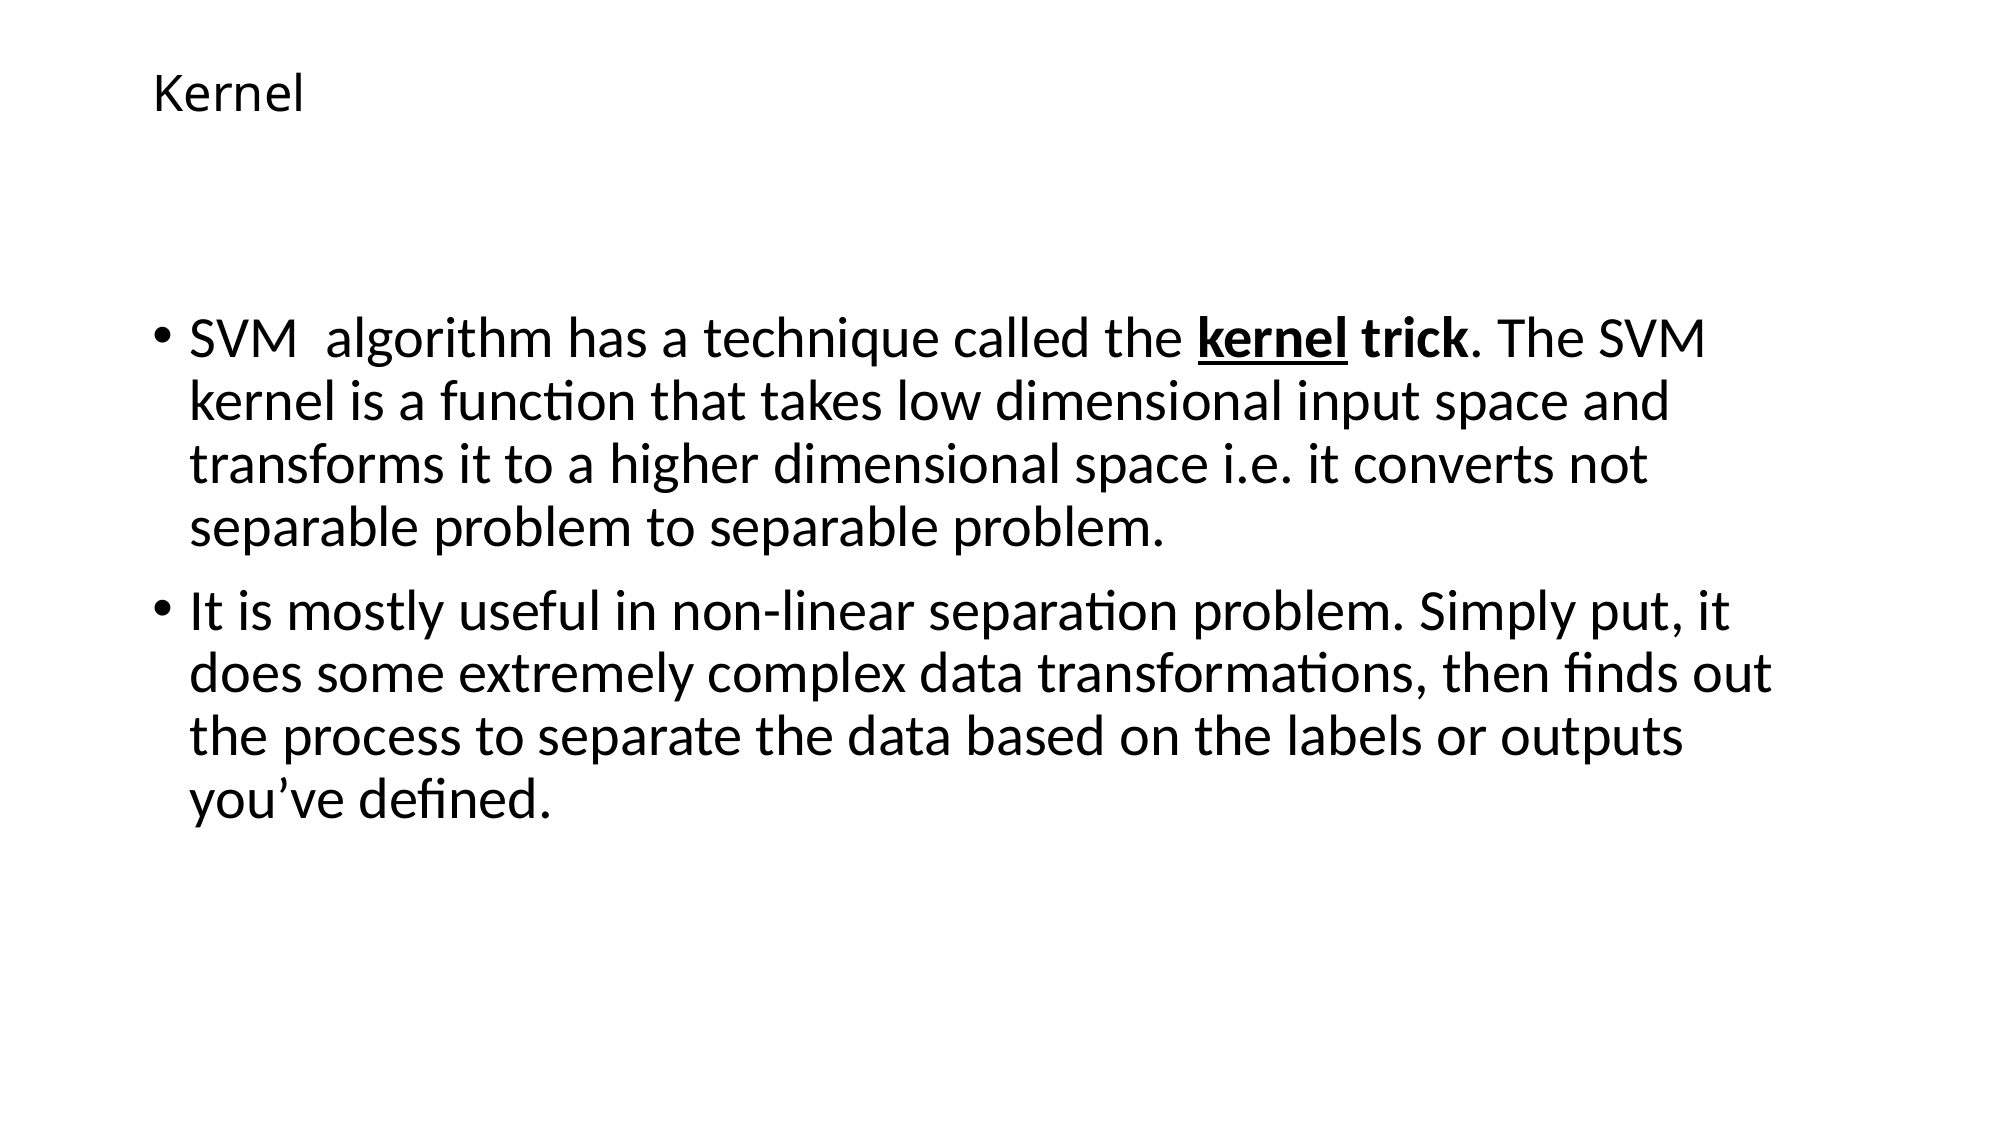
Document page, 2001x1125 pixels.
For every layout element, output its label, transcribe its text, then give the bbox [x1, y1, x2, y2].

title Kernel [137, 59, 1863, 131]
list SVM algorithm has a technique called the kernel trick. The SVM kernel is a function that takes low dimensional input space and transforms it to a higher dimensional space i.e. it converts not separable problem to separable problem. It is mostly useful in non-linear separation problem. Simply put, it does some extremely complex data transformations, then finds out the process to separate the data based on the labels or outputs you’ve defined. [137, 299, 1863, 1014]
